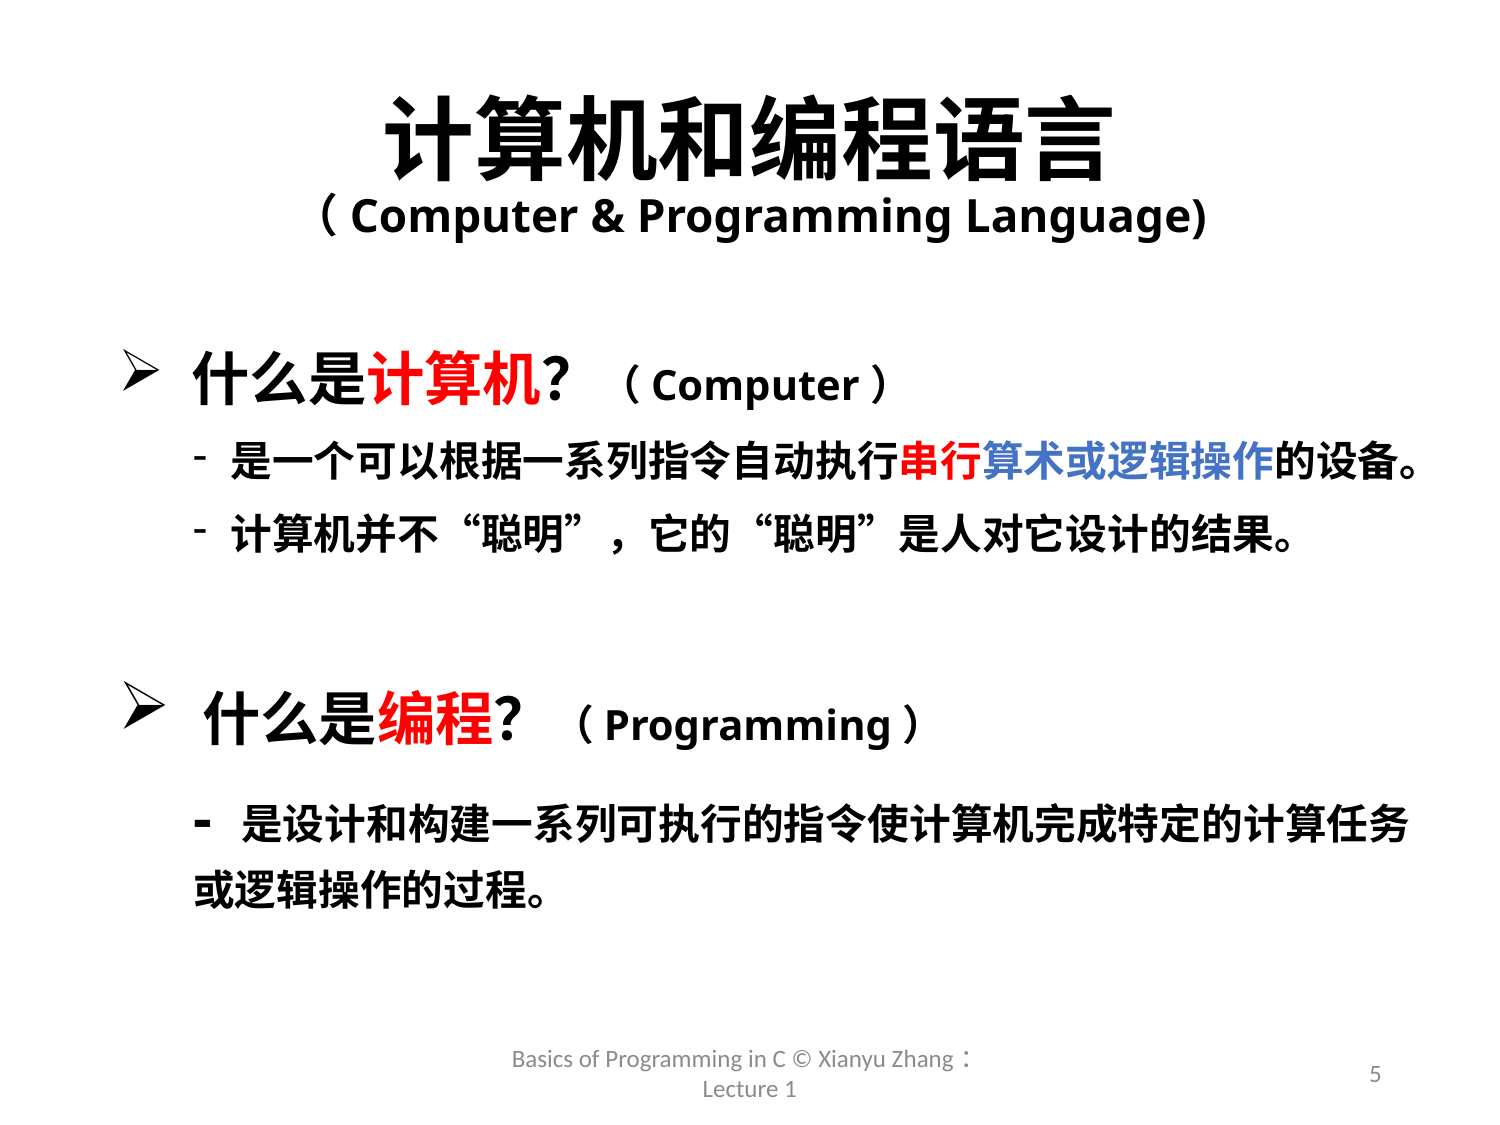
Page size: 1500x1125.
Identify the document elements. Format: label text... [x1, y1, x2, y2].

footer Basics of Programming in C © Xianyu Zhang：Lecture 1 [496, 1042, 1004, 1103]
list 什么是计算机？（Computer） 是一个可以根据一系列指令自动执行串行算术或逻辑操作的设备。 计算机并不“聪明”，它的“聪明”是人对它设计的结果。 什么是编程？（Programming） - 是设计和构建一系列可执行的指令使计算机完成特定的计算任务或逻辑操作的过程。 [103, 317, 1453, 950]
title 计算机和编程语言 （Computer & Programming Language) [103, 59, 1397, 278]
slide_number 5 [1059, 1042, 1397, 1103]
